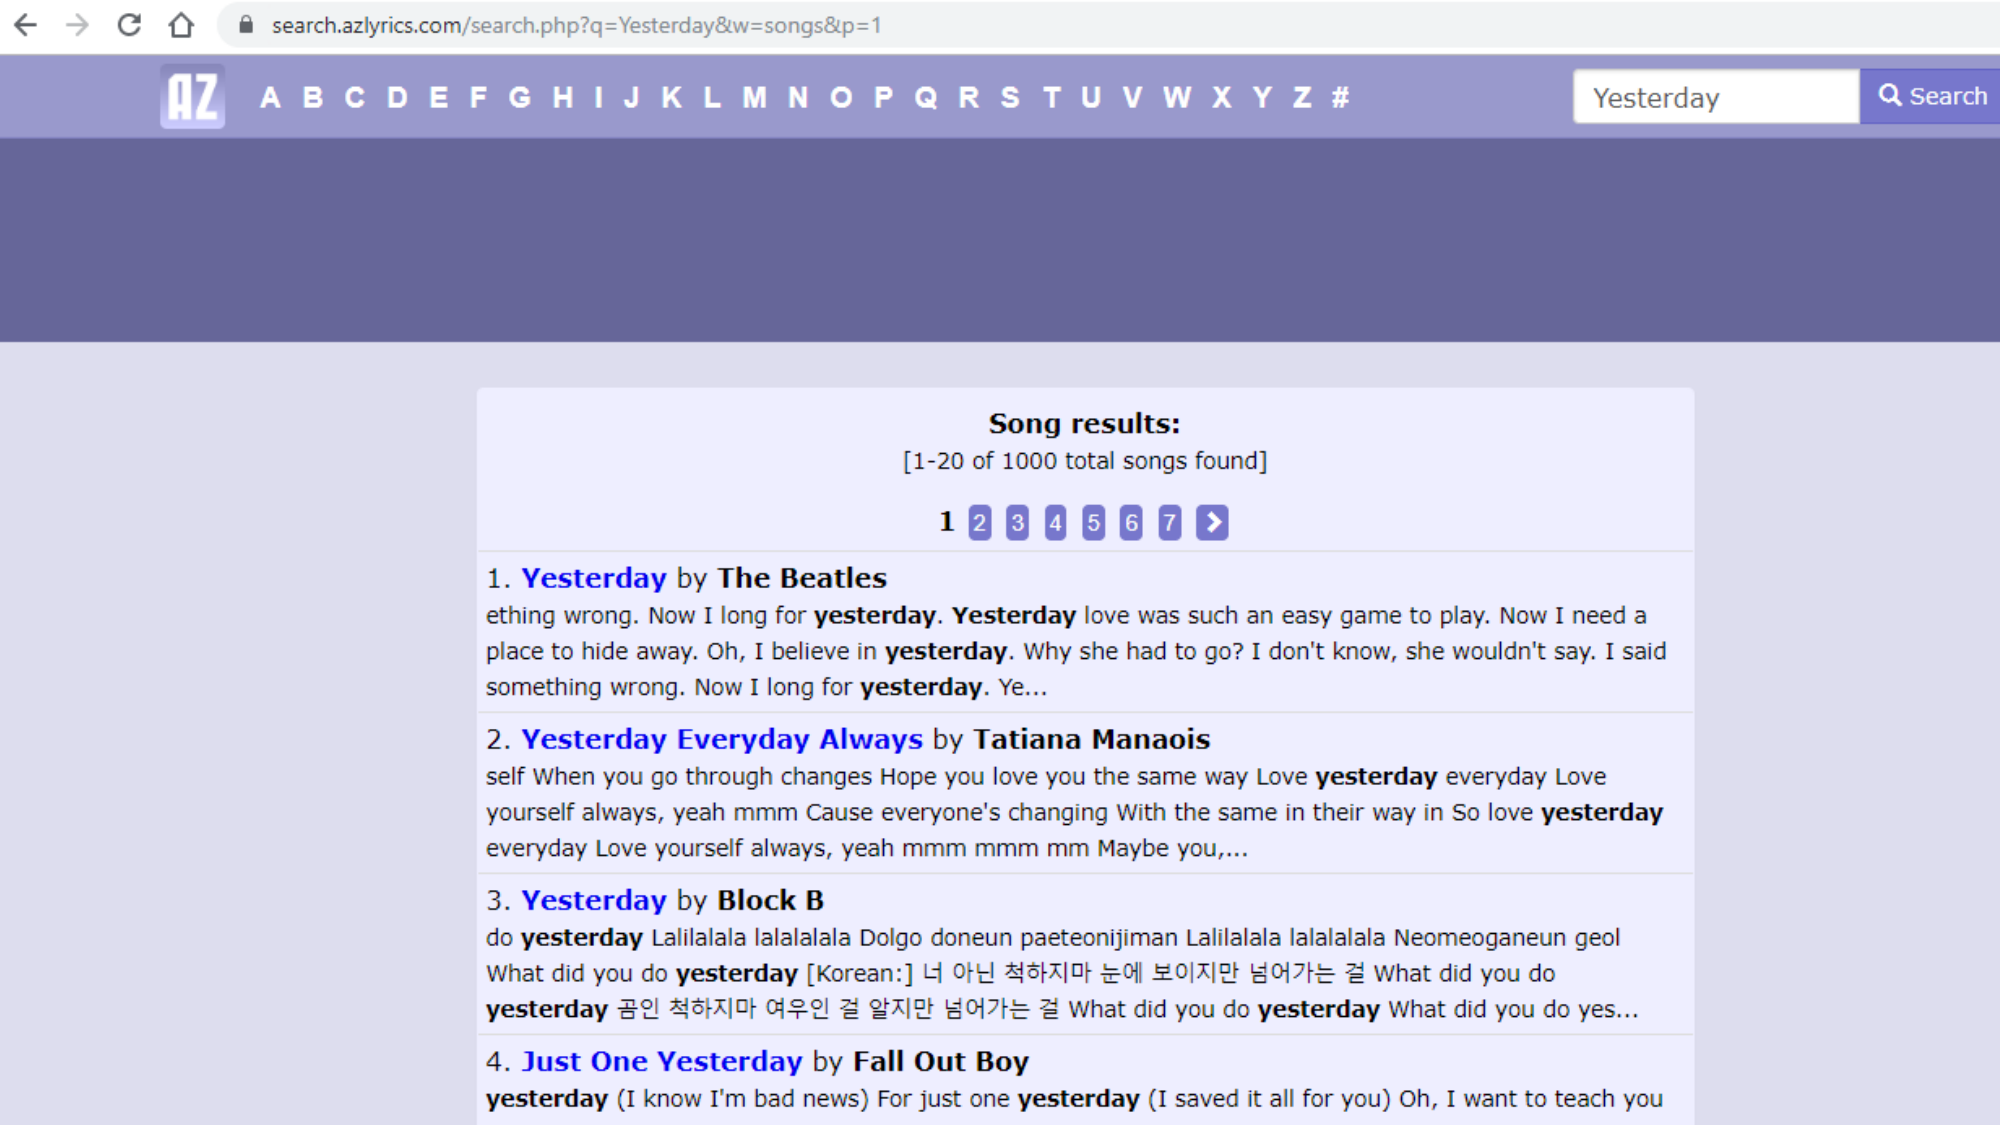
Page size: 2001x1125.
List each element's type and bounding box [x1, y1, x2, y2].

list [0, 0, 2000, 1125]
